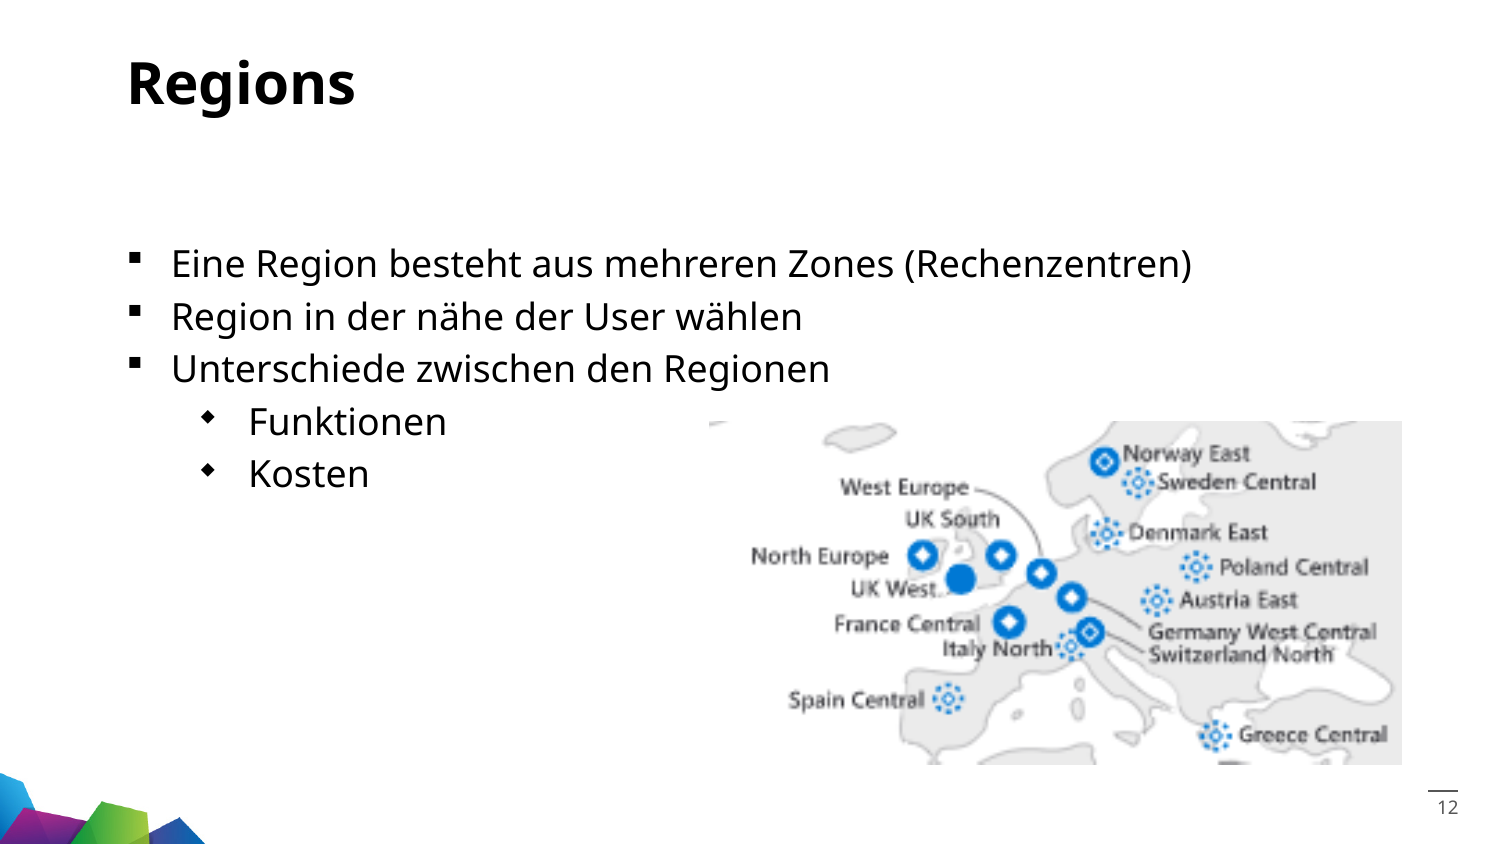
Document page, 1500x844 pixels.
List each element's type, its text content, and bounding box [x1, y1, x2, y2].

list Eine Region besteht aus mehreren Zones (Rechenzentren) Region in der nähe der User wählen Unterschiede zwischen den Regionen Funktionen Kosten [111, 232, 1390, 753]
title Regions [111, 38, 1390, 124]
picture [0, 767, 207, 844]
picture [709, 421, 1402, 766]
